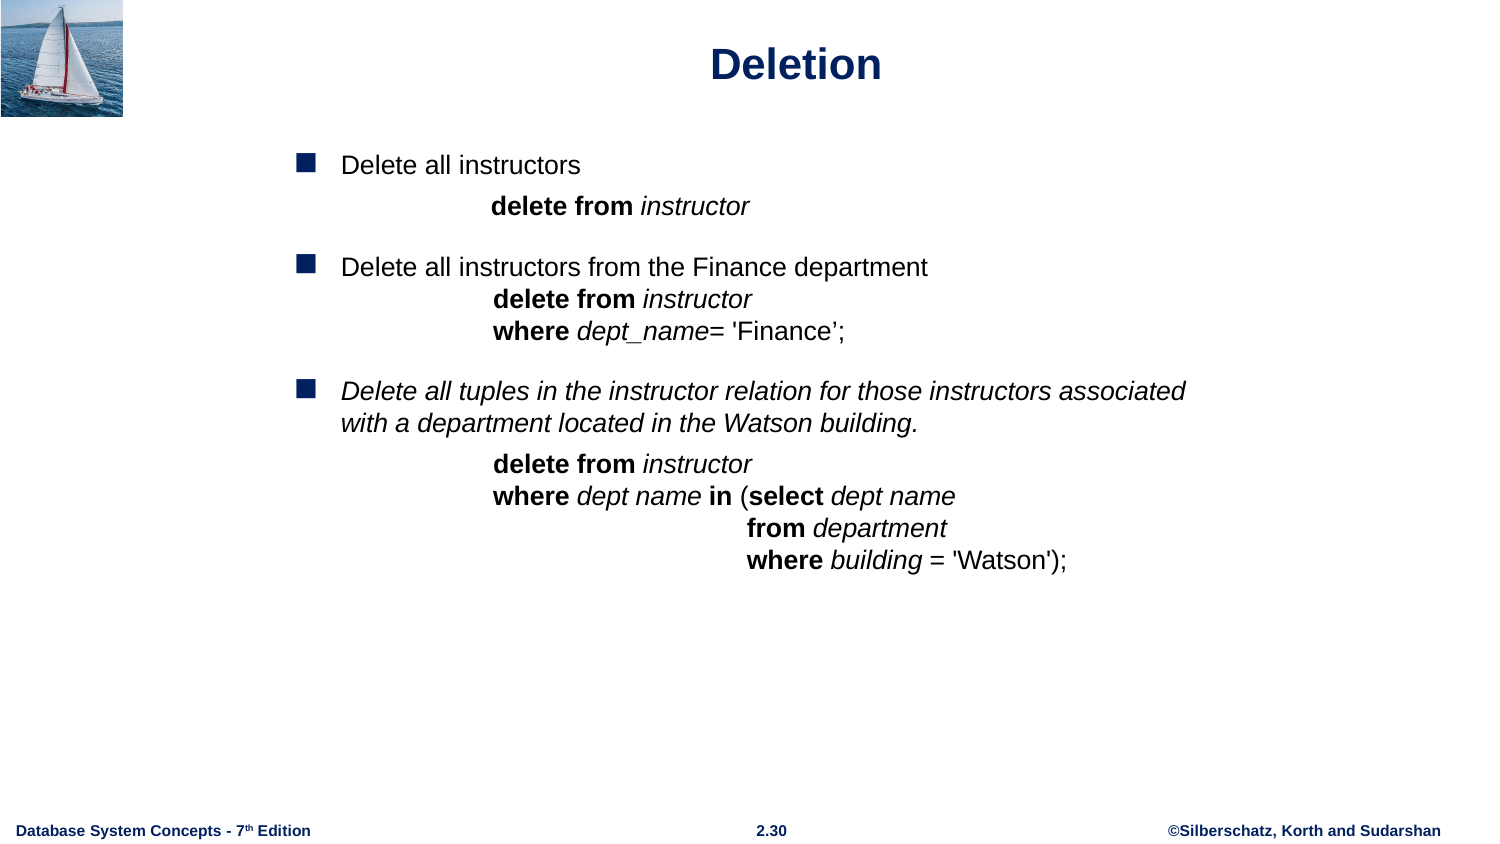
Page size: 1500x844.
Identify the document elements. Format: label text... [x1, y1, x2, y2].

picture [0, 0, 123, 117]
list Delete all instructors delete from instructor Delete all instructors from the Finance department delete from instructor where dept_name= 'Finance’; Delete all tuples in the instructor relation for those instructors associated with a department located in the Watson building. delete from instructor where dept name in (select dept name from department where building = 'Watson'); [283, 140, 1223, 778]
title Deletion [299, 20, 1294, 96]
